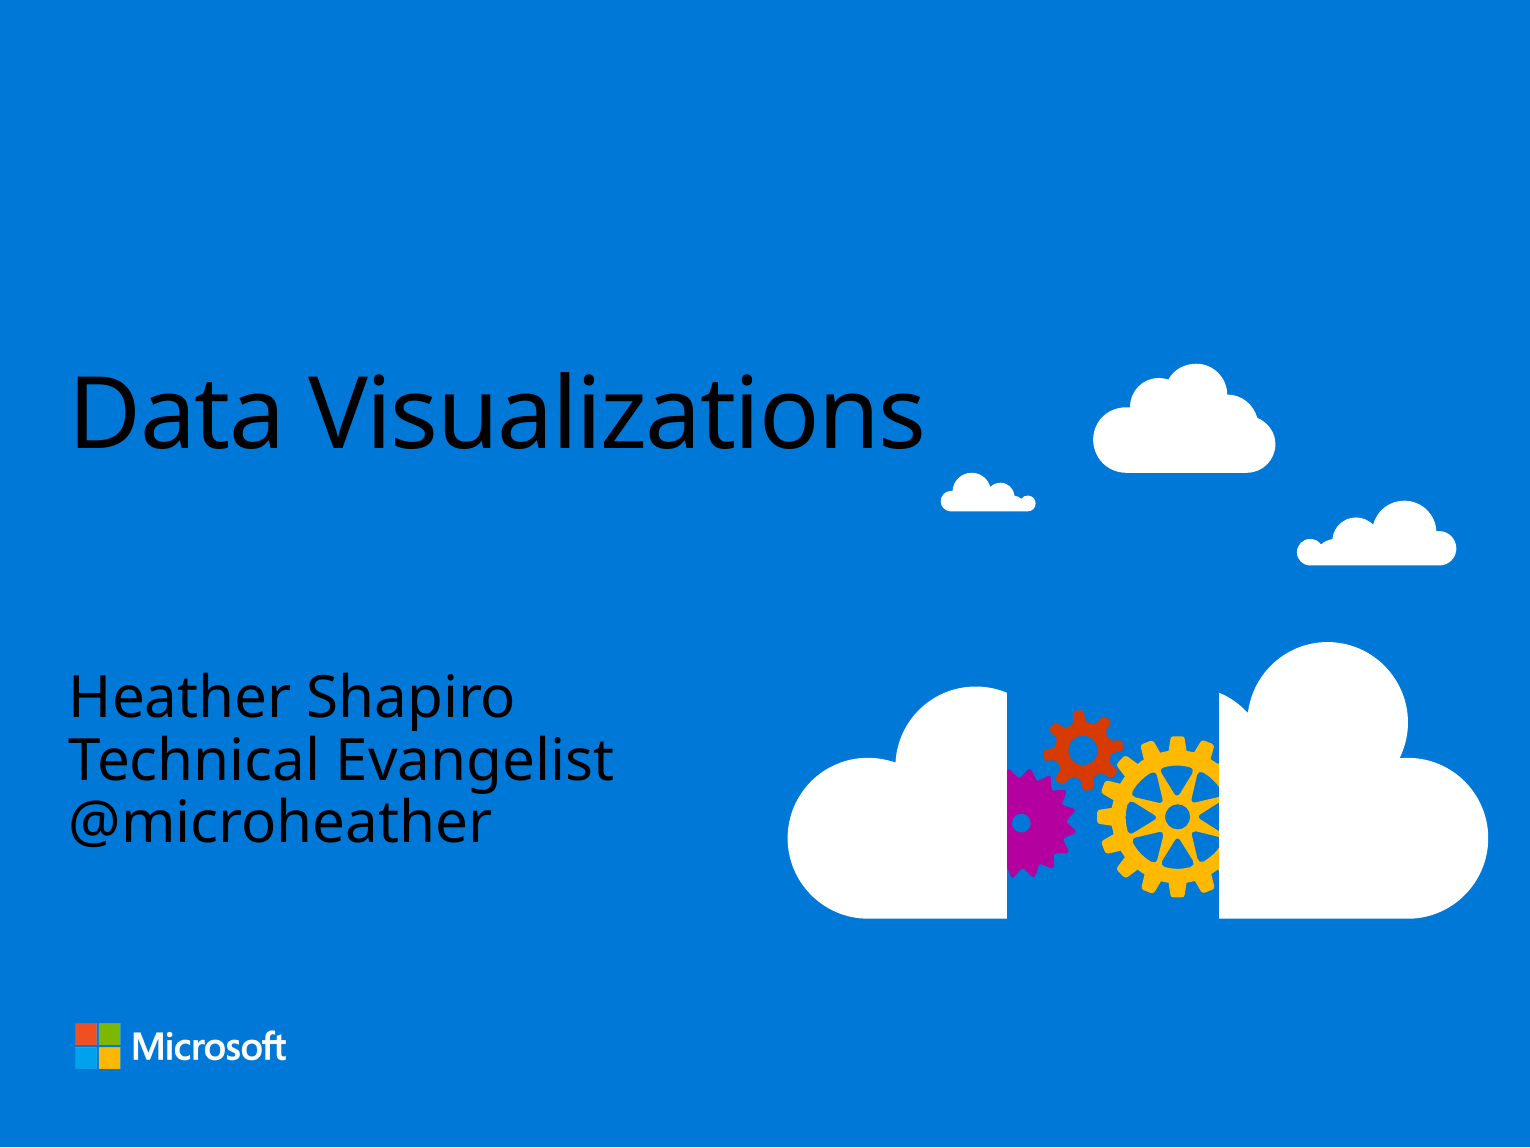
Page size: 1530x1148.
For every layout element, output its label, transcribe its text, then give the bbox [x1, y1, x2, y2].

list Heather Shapiro Technical Evangelist @microheather [45, 649, 1096, 949]
picture [75, 1023, 286, 1069]
title Data Visualizations [45, 347, 1246, 649]
